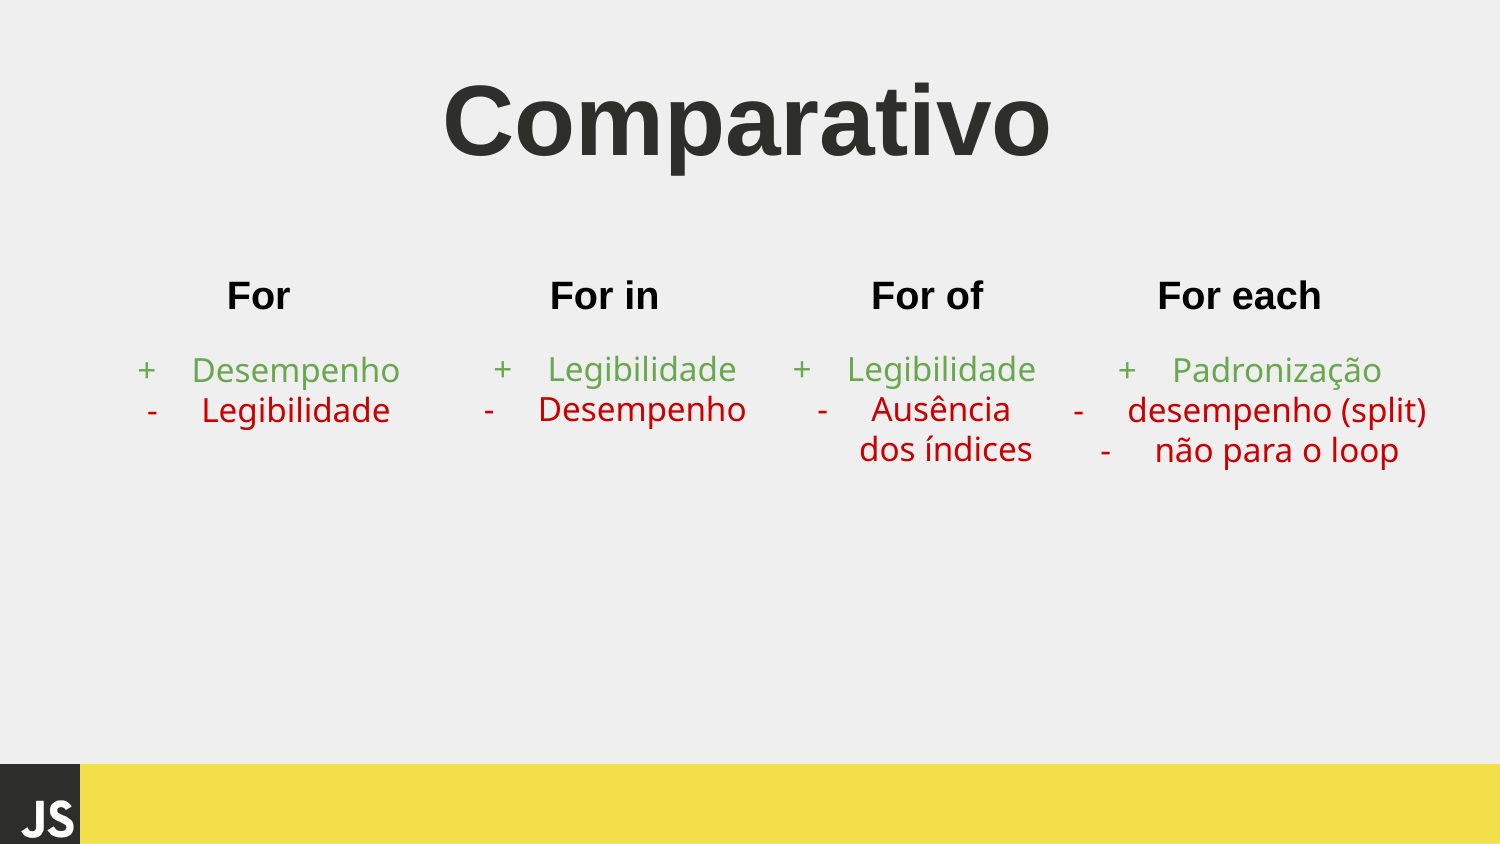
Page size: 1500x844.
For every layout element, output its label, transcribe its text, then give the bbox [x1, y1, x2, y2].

text_box Desempenho Legibilidade [0, 334, 548, 467]
text_box For of [766, 255, 1078, 333]
text_box Legibilidade Ausência dos índices [619, 333, 1198, 466]
text_box Comparativo [88, 63, 1408, 212]
text_box For [97, 255, 420, 334]
text_box For each [1078, 255, 1402, 334]
text_box Padronização desempenho (split) não para o loop [950, 334, 1500, 550]
text_box For in [443, 255, 766, 333]
text_box [80, 764, 1500, 844]
text_box Legibilidade Desempenho [315, 333, 619, 466]
picture [0, 763, 80, 844]
